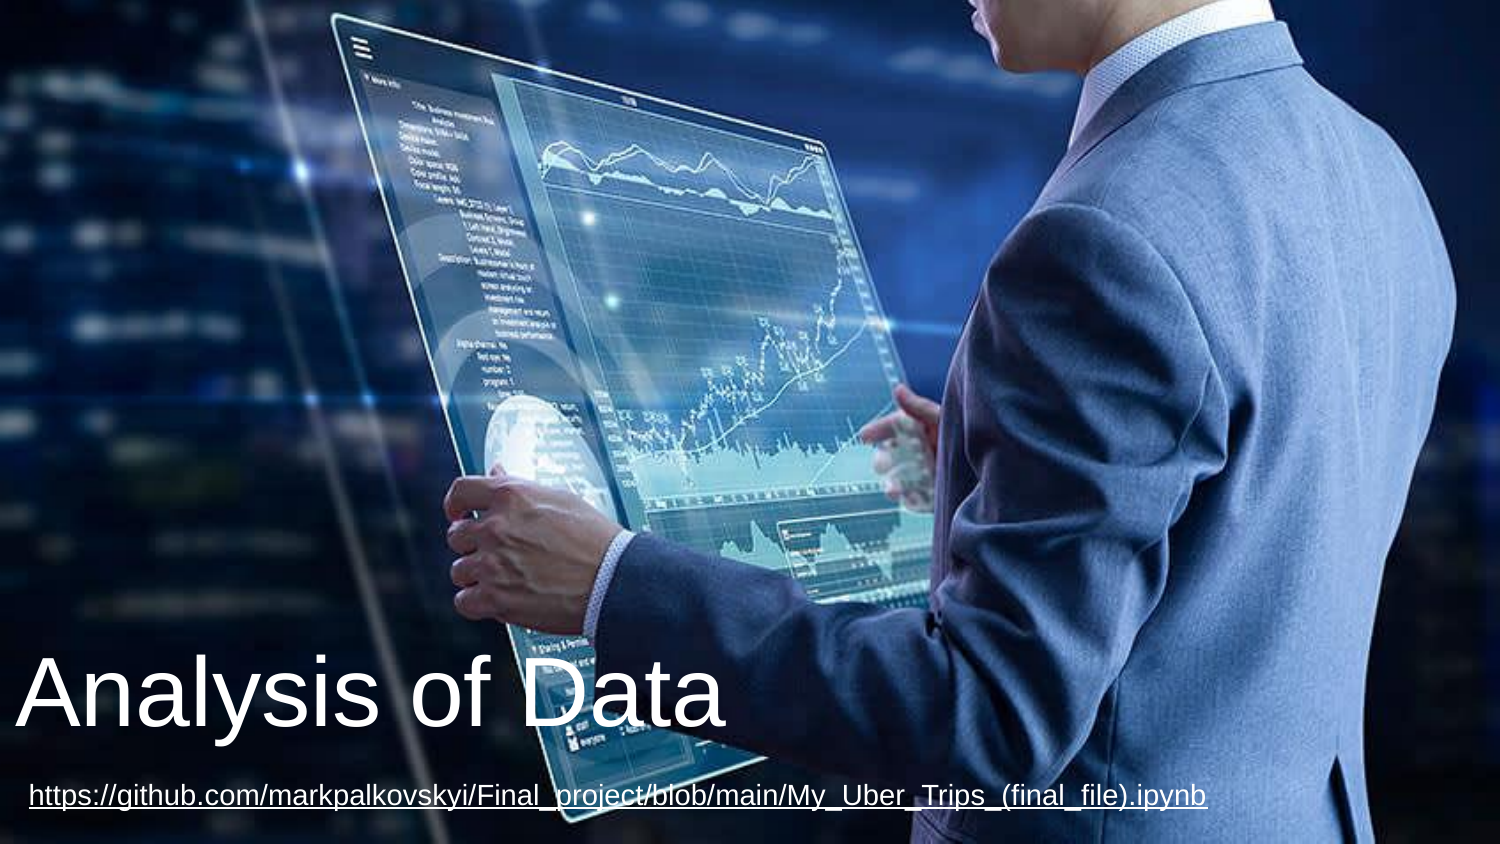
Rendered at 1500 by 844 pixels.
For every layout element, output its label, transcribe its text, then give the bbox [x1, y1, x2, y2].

text_box https://github.com/markpalkovskyi/Final_project/blob/main/My_Uber_Trips_(final_file).ipynb [13, 761, 1316, 827]
title Analysis of Data [0, 612, 1398, 762]
picture [0, 0, 1500, 844]
